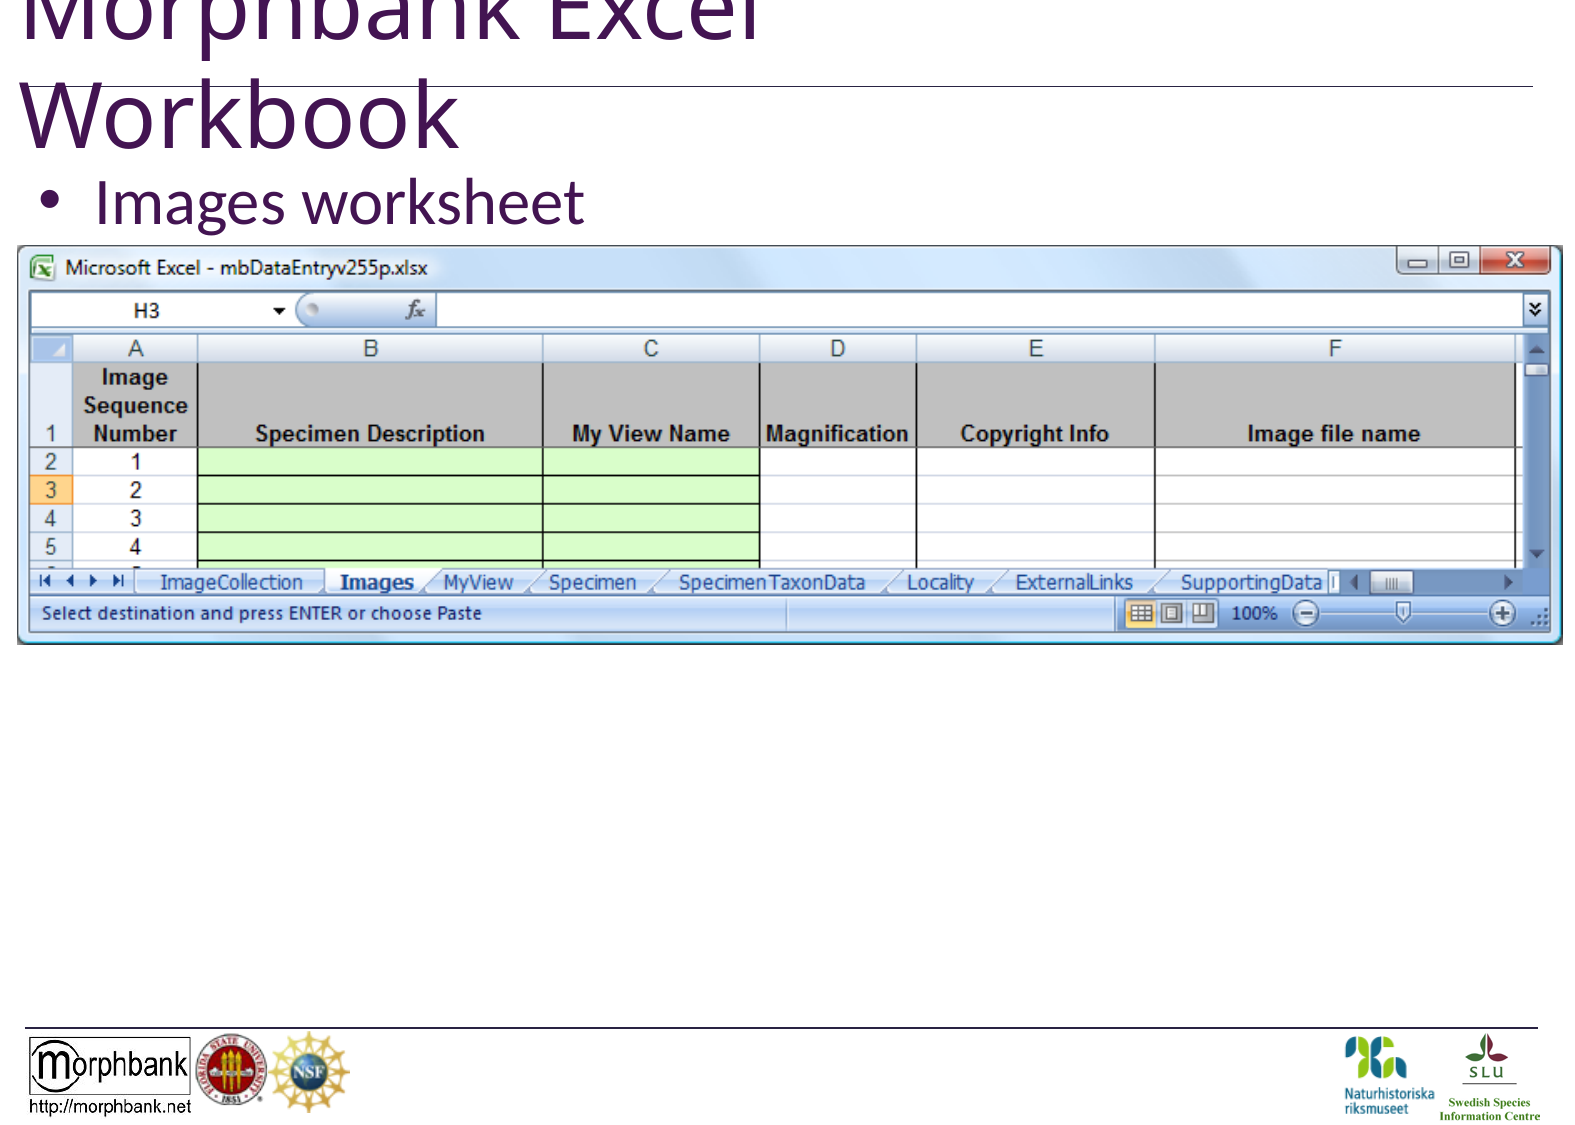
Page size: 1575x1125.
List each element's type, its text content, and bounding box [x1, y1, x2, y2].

picture [1327, 1029, 1540, 1124]
picture [17, 244, 1563, 646]
title Morphbank Excel Workbook [2, 4, 1211, 111]
list Images worksheet [22, 150, 1441, 243]
picture [26, 1033, 191, 1119]
picture [194, 1031, 350, 1113]
